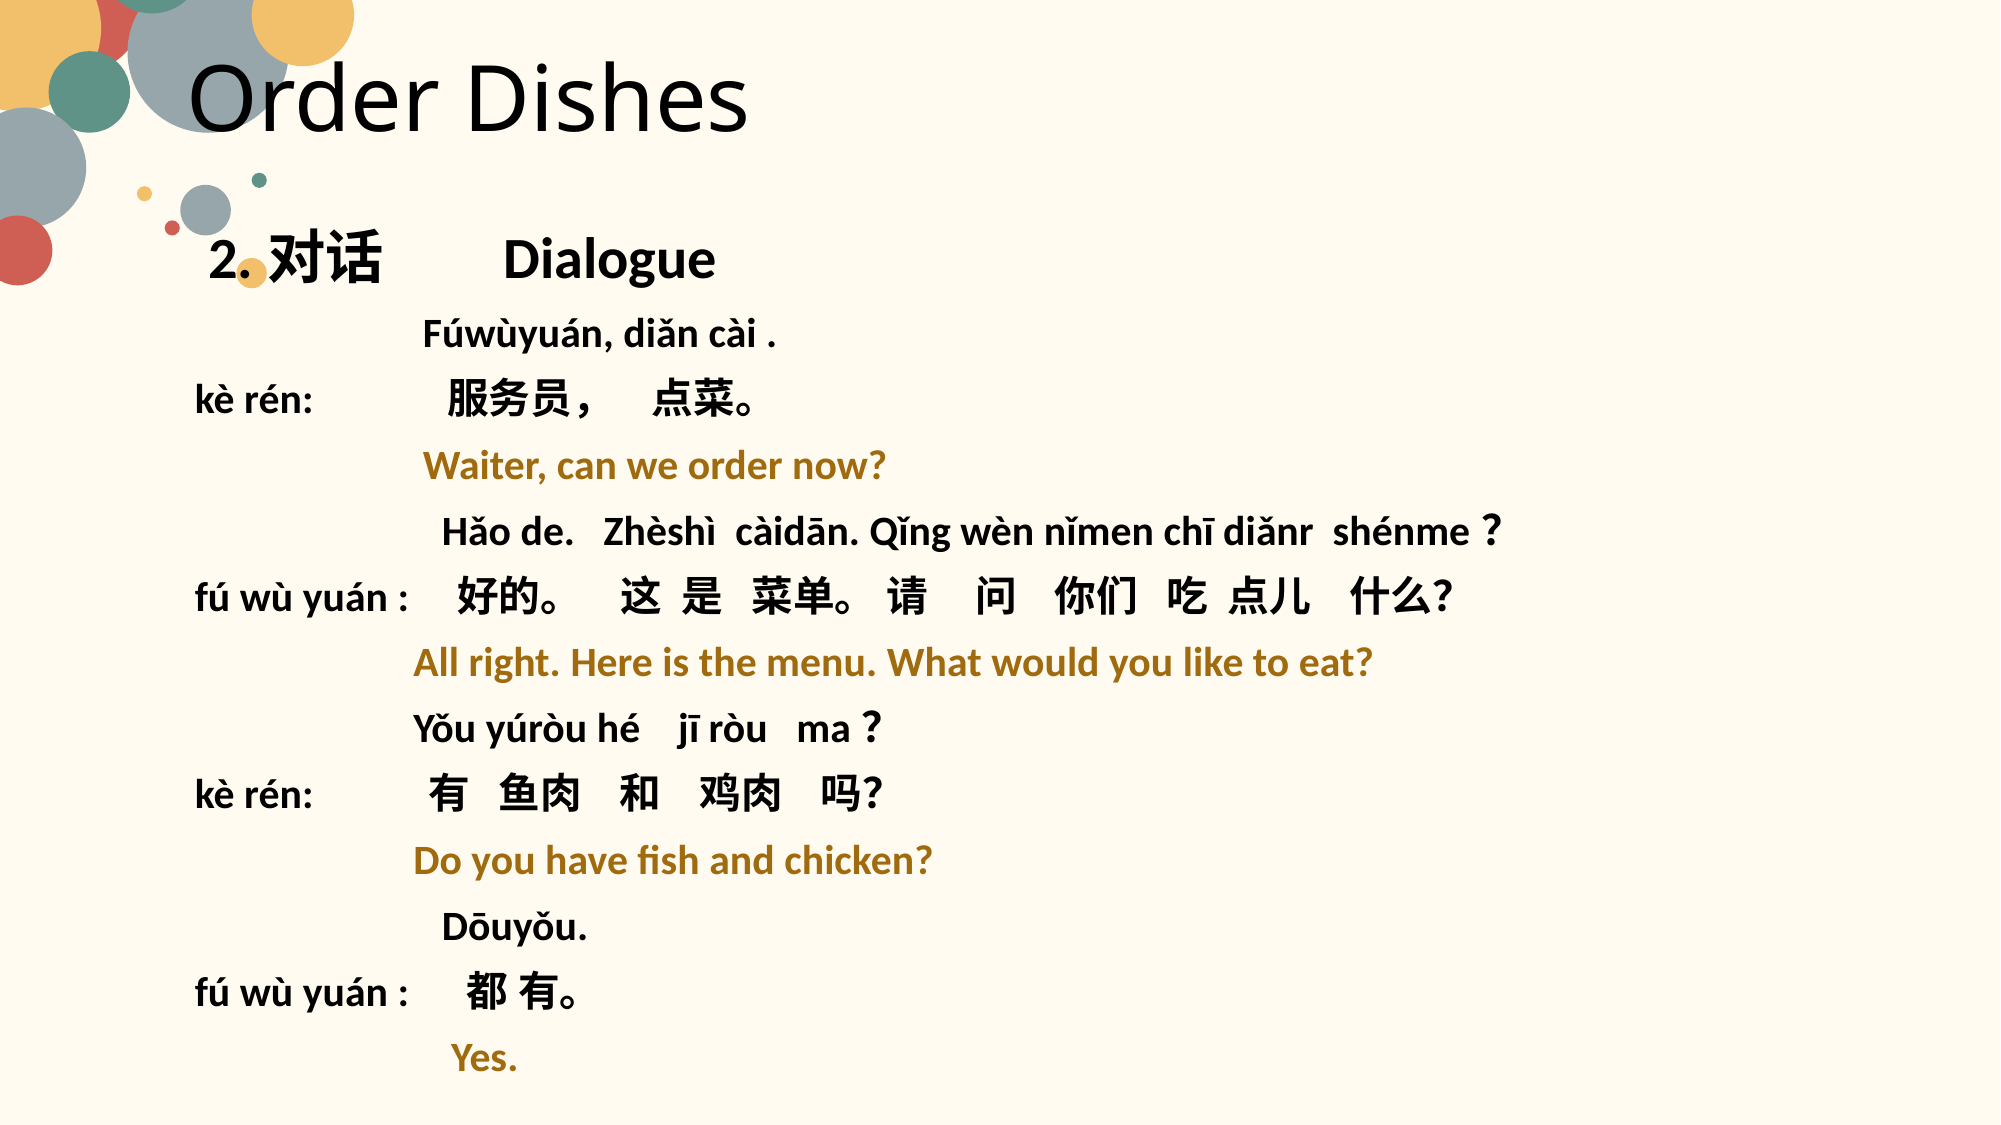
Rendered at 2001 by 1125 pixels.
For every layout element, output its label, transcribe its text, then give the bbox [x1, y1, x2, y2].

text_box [0, 0, 355, 289]
title Order Dishes [355, 0, 1897, 211]
list 2.对话 Dialogue Fúwùyuán, diǎn cài . kè rén: 服务员， 点菜。 Waiter, can we order now? Hǎo de. Zhèshì càidān. Qǐng wèn nǐmen chī diǎnr shénme？ fú wù yuán : 好的。 这 是 菜单。 请 问 你们 吃 点儿 什么？ All right. Here is the menu. What would you like to eat? Yǒu yúròu hé jī ròu ma？ kè rén: 有 鱼肉 和 鸡肉 吗？ Do you have fish and chicken? Dōuyǒu. fú wù yuán : 都 有。 Yes. [179, 220, 2000, 1021]
